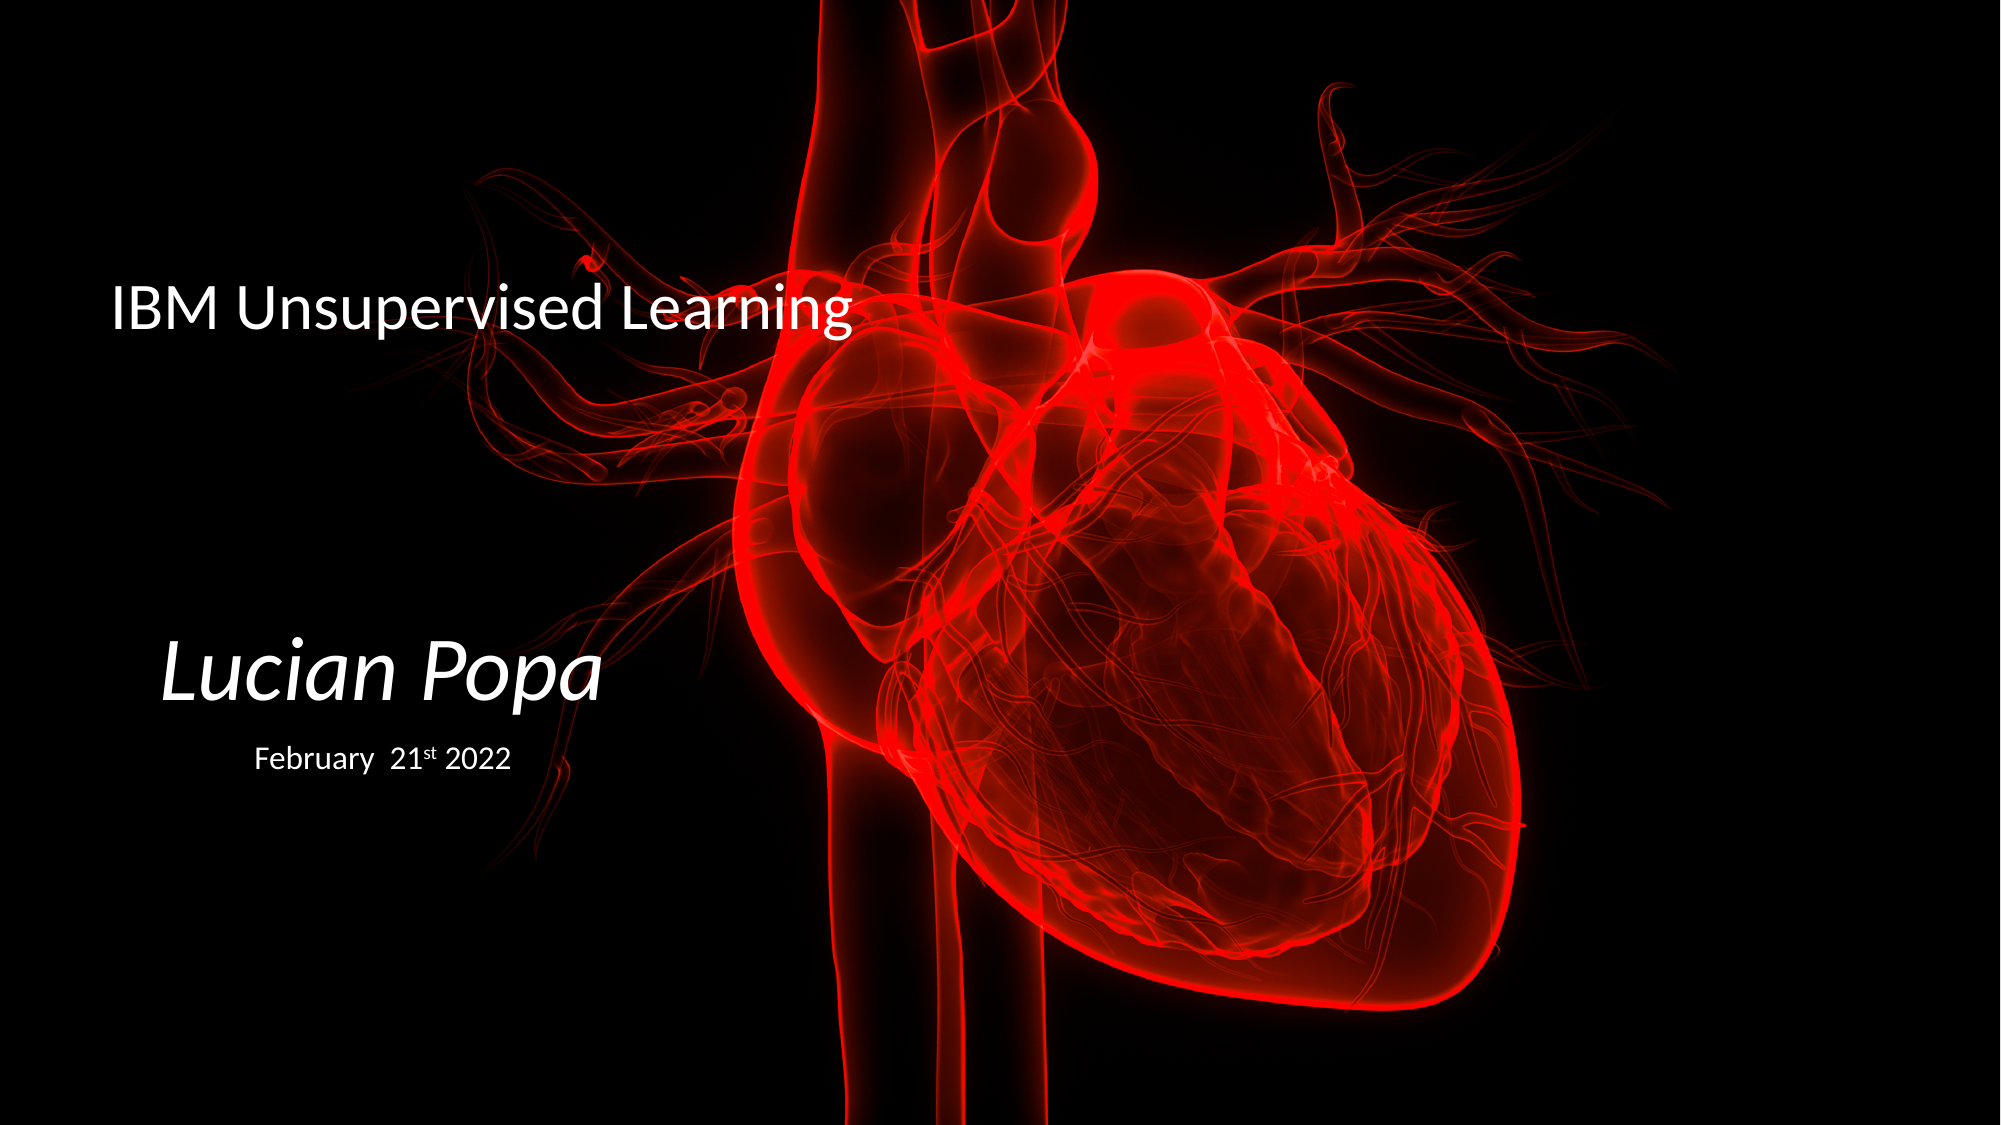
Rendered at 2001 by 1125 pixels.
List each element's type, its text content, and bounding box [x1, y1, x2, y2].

subtitle Lucian Popa February 21st 2022 [107, 613, 659, 886]
picture [0, 0, 2001, 1125]
text_box IBM Unsupervised Learning [95, 255, 970, 351]
